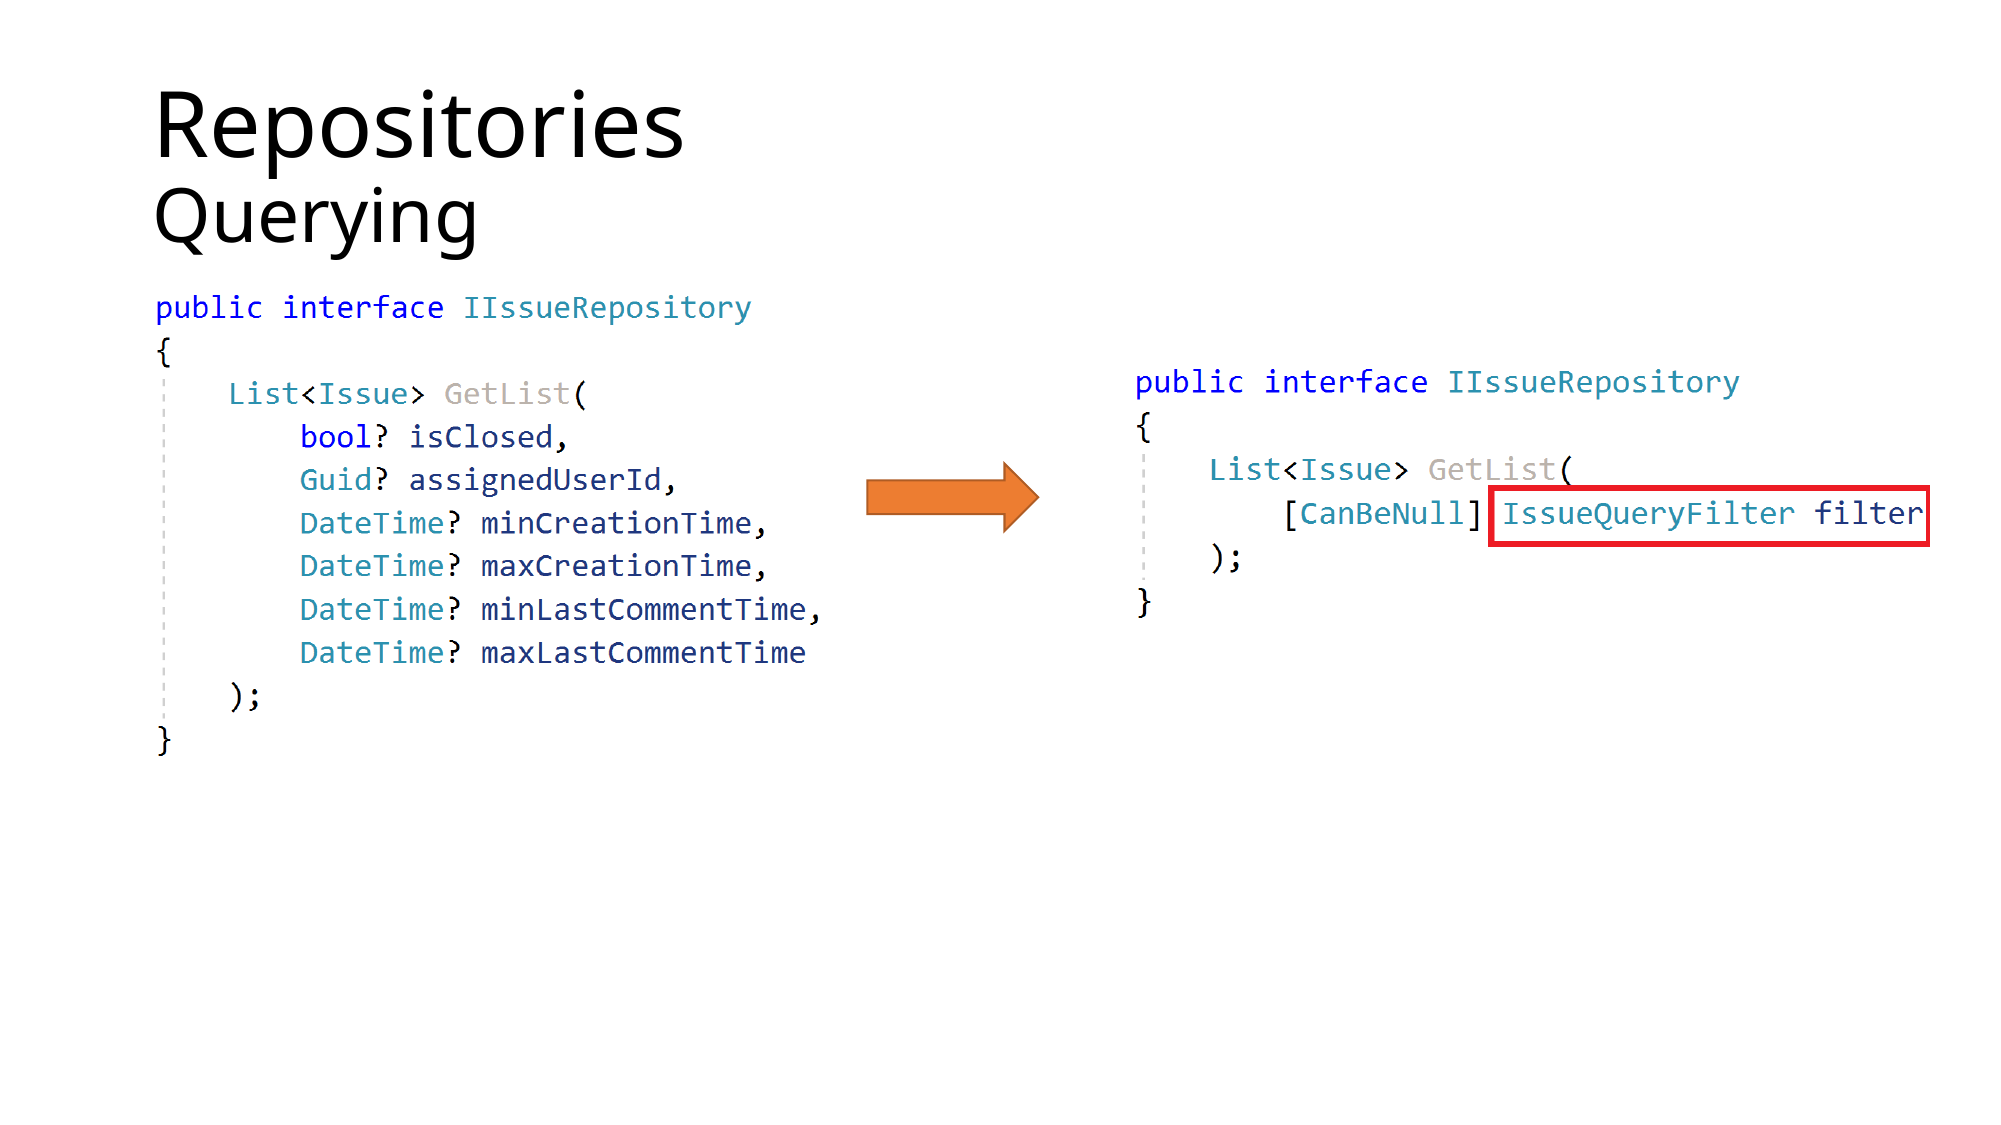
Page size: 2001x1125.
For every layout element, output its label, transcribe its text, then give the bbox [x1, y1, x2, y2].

title Repositories Querying [137, 59, 1863, 278]
picture [137, 272, 833, 769]
picture [1121, 355, 1930, 640]
text_box [866, 461, 1040, 534]
